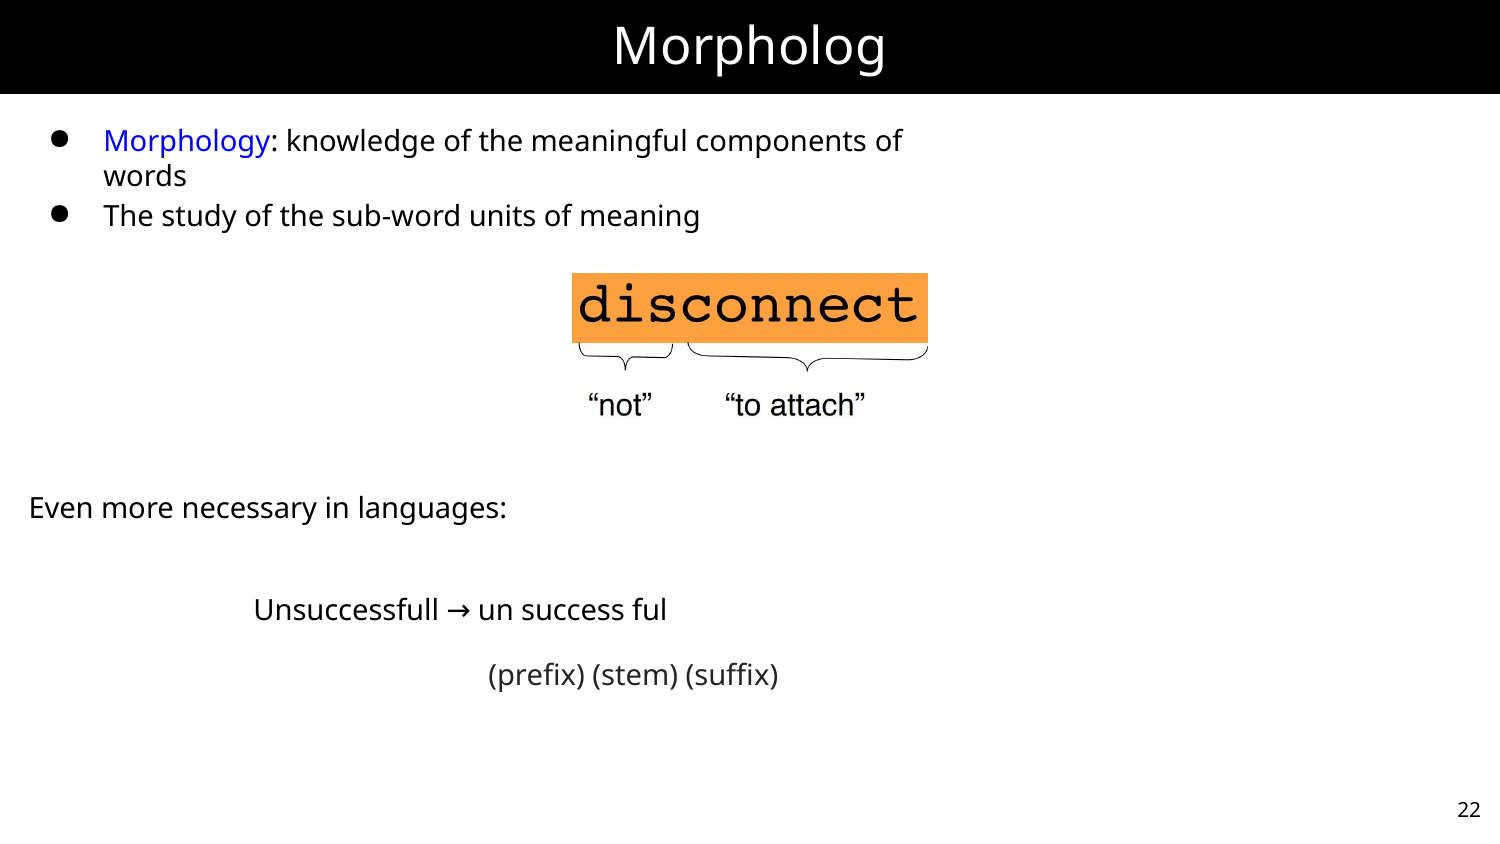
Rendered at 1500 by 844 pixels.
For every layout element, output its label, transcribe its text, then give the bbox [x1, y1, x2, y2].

title Morphology [610, 9, 890, 115]
text_box Even more necessary in languages: Unsuccessfull → un success ful (prefix) (stem) (suffix) [26, 487, 843, 692]
slide_number 22 [1451, 796, 1487, 844]
picture [572, 273, 928, 418]
text_box Morphology: knowledge of the meaningful components of words The study of the sub-word units of meaning [46, 115, 931, 233]
